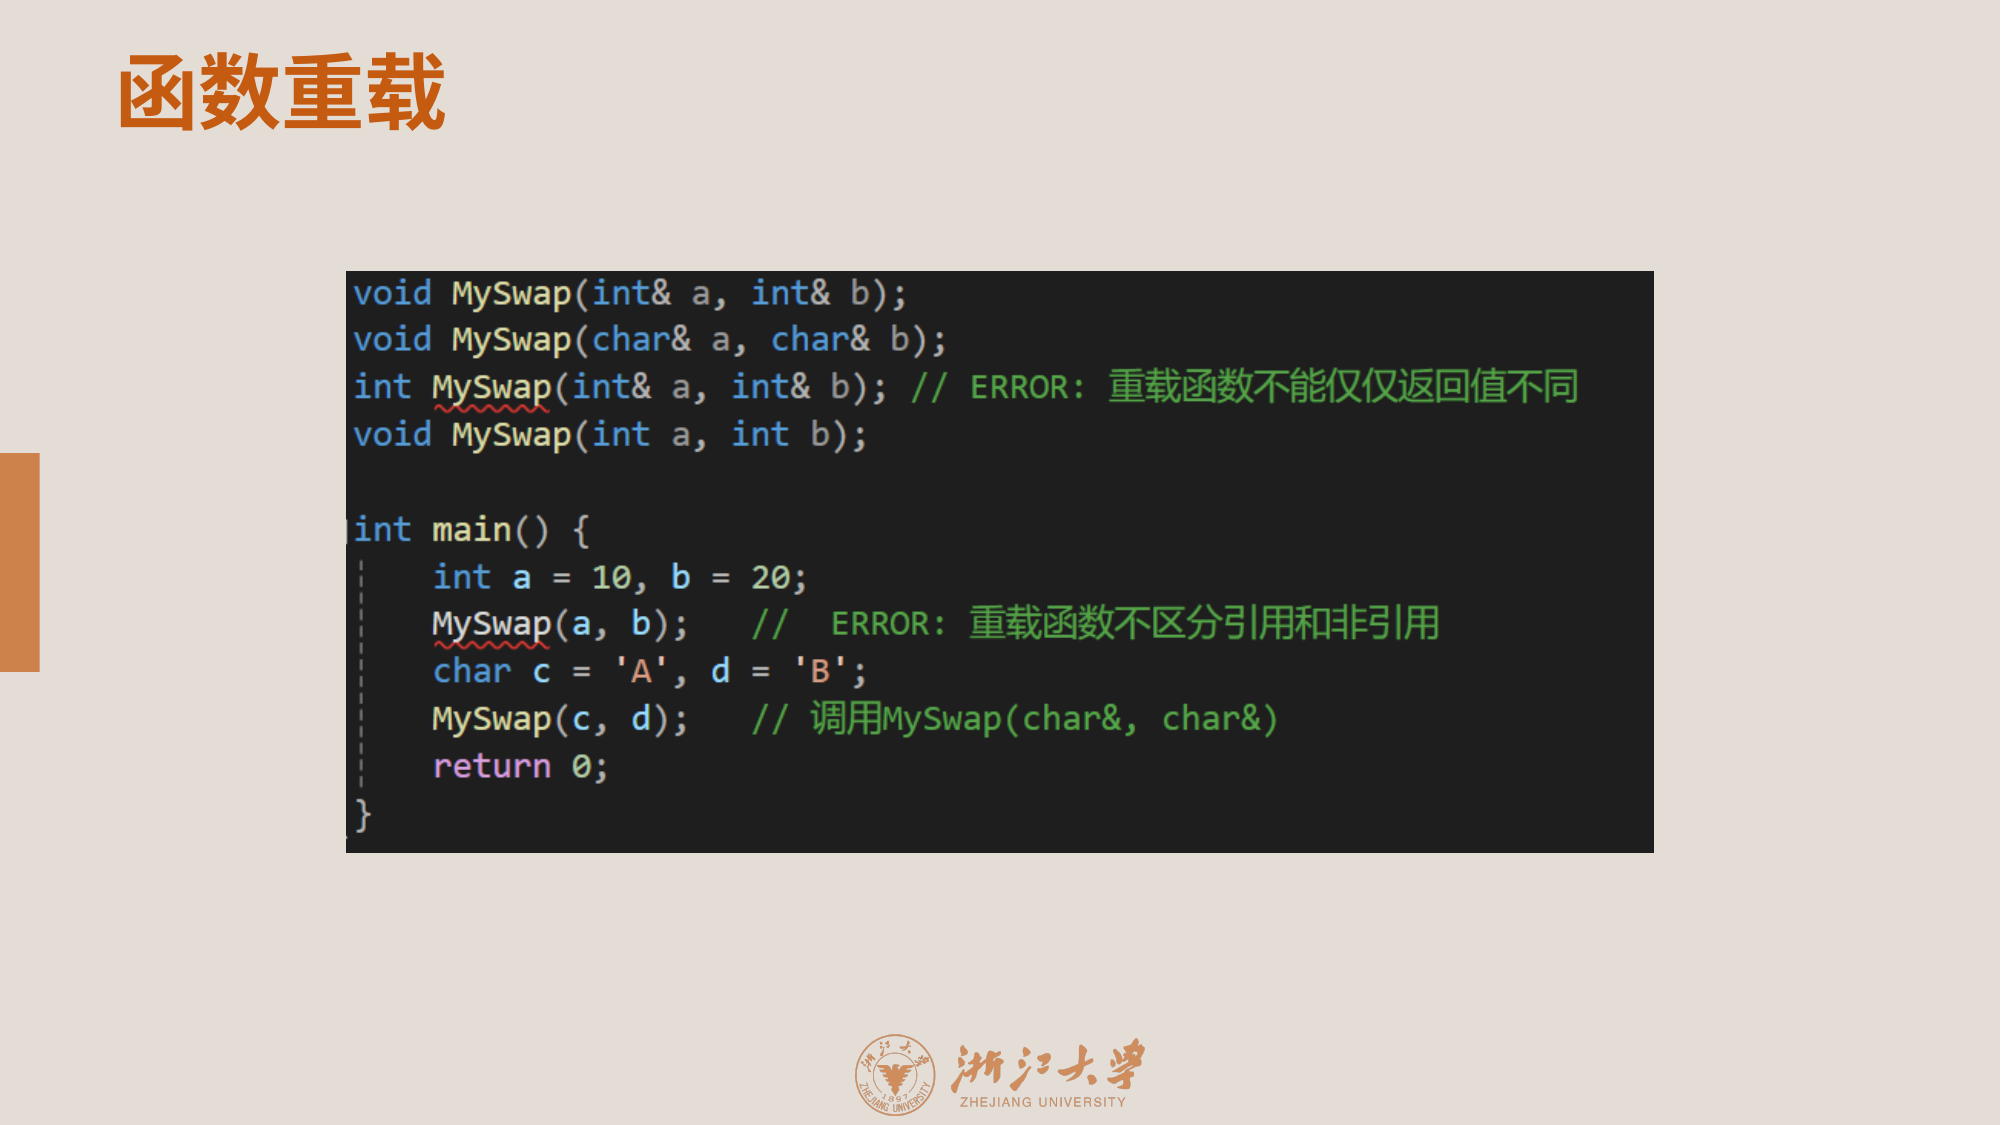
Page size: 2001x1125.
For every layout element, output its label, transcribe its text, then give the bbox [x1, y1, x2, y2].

picture [346, 271, 1654, 854]
text_box [0, 452, 41, 673]
picture [855, 1034, 1145, 1116]
text_box 函数重载 [100, 32, 502, 148]
